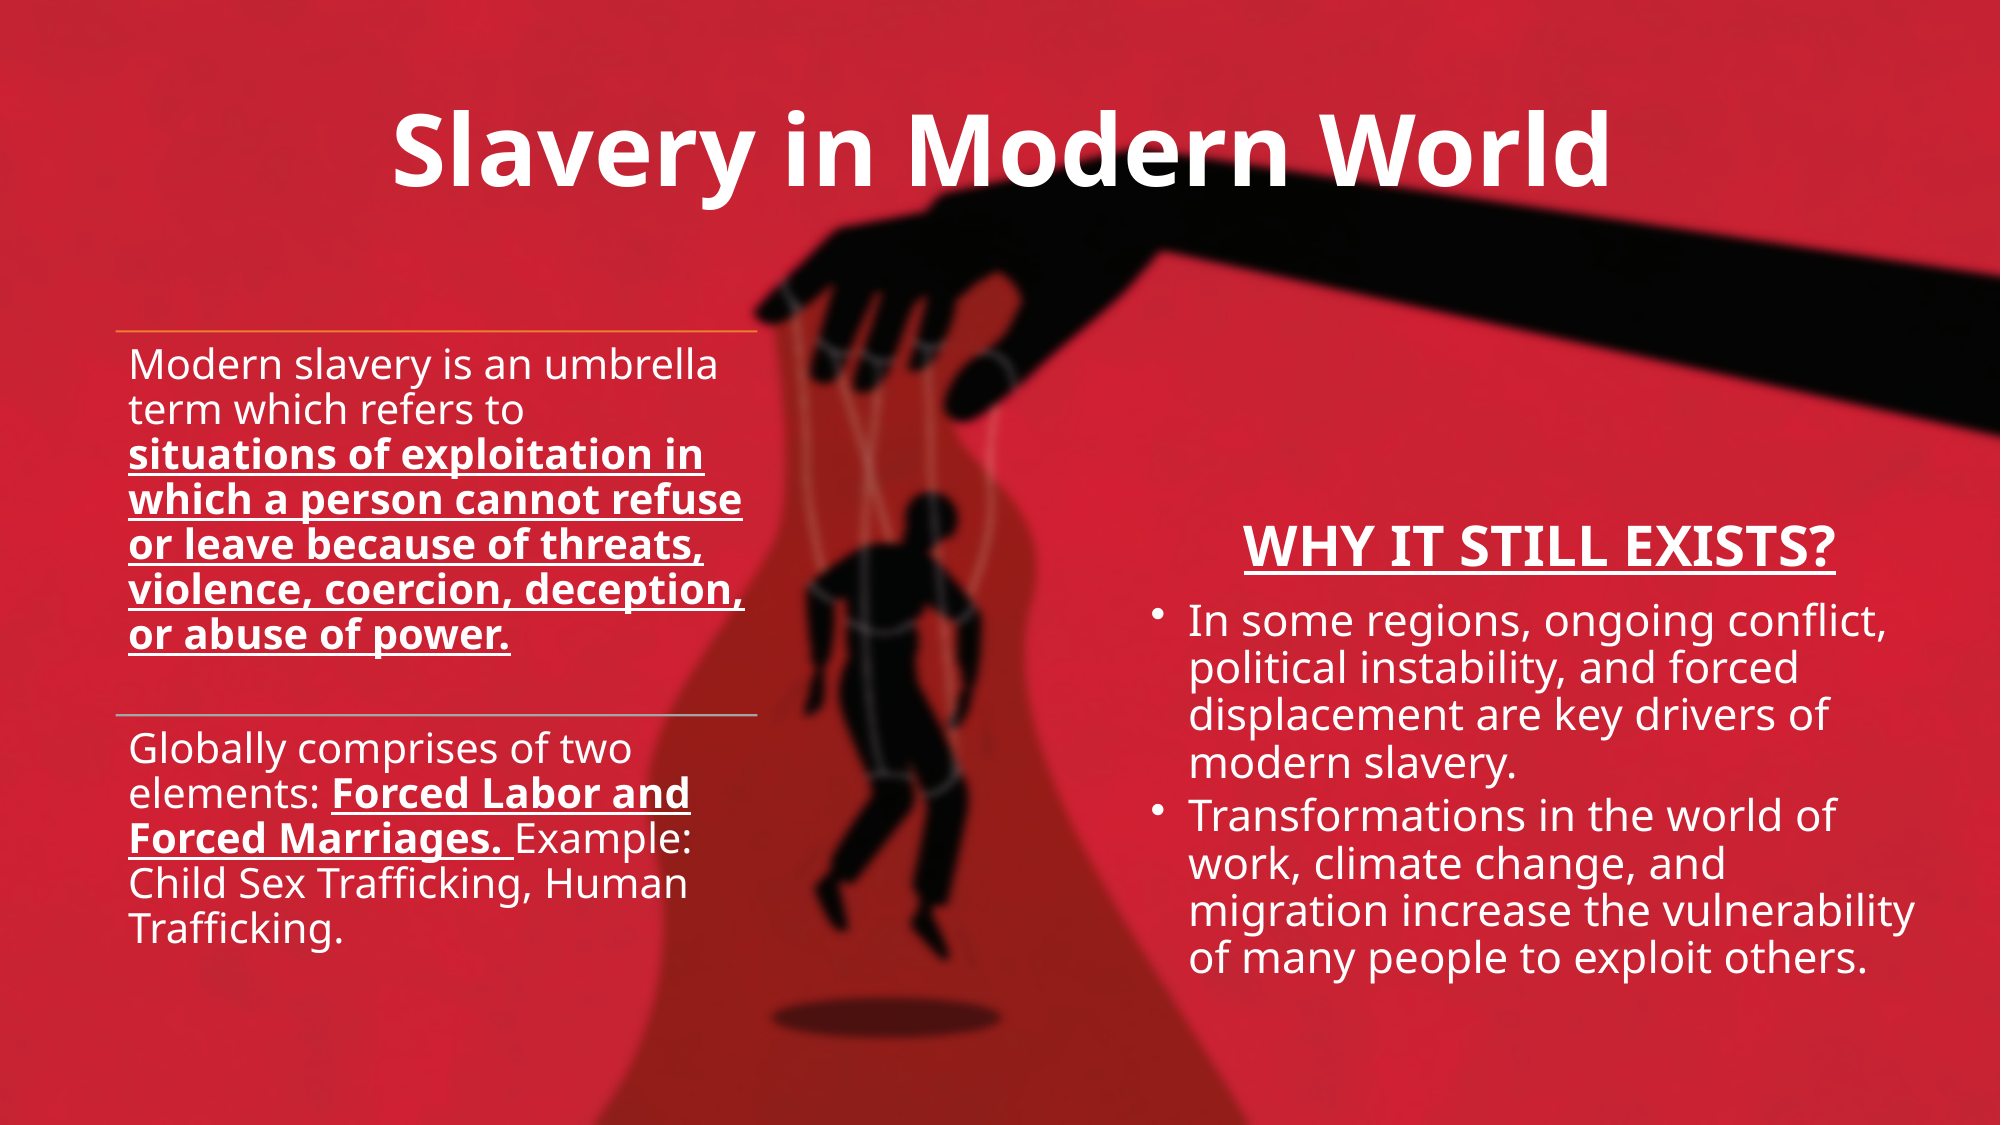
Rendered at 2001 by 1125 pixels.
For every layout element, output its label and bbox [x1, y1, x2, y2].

text_box [1133, 487, 1946, 1003]
picture [0, 0, 2000, 1125]
list [115, 331, 758, 1099]
